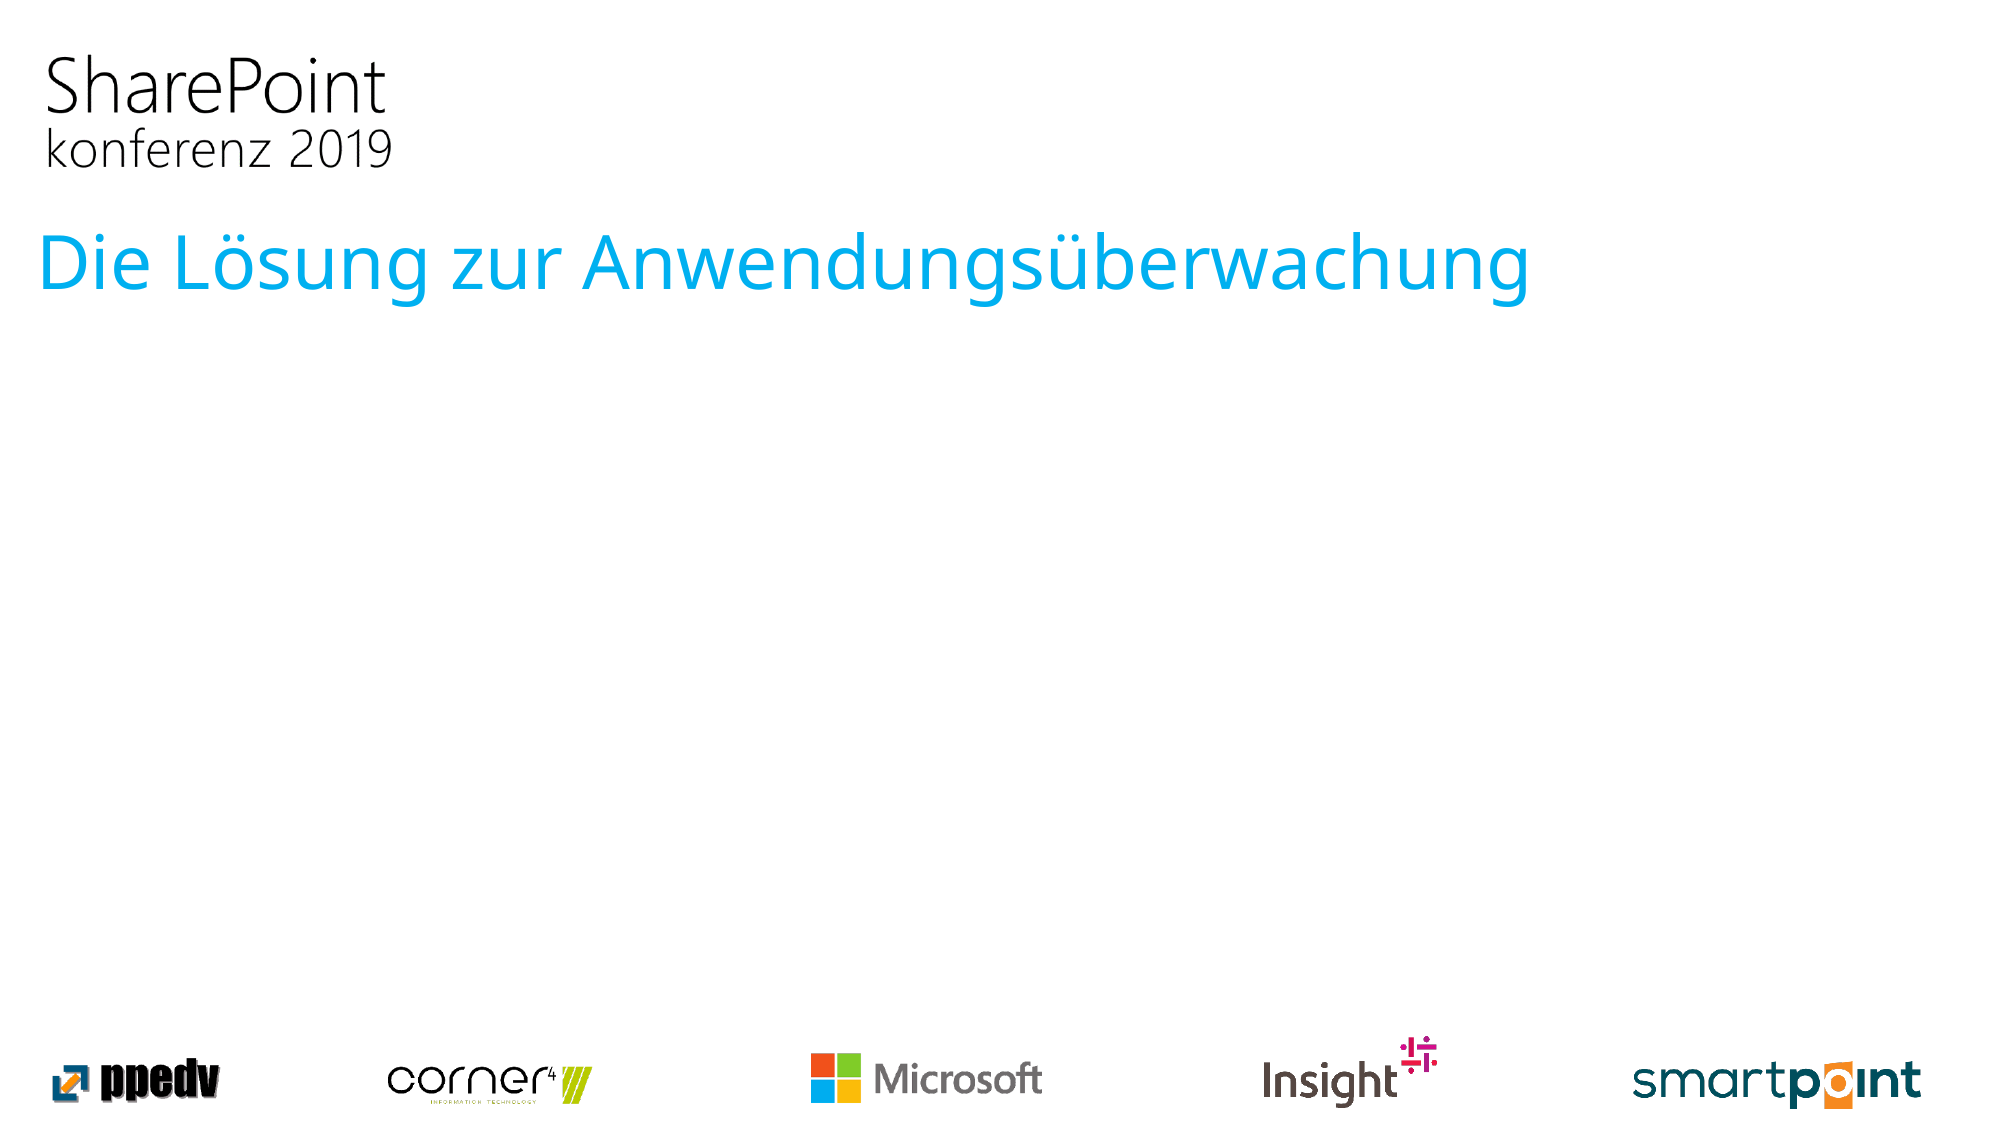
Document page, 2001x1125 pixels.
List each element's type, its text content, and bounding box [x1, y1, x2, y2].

picture [36, 51, 402, 180]
picture [811, 1020, 1042, 1125]
picture [1605, 1040, 1953, 1125]
picture [1264, 1036, 1437, 1108]
title Die Lösung zur Anwendungsüberwachung [21, 199, 1953, 313]
picture [339, 983, 628, 1125]
picture [46, 1057, 227, 1103]
